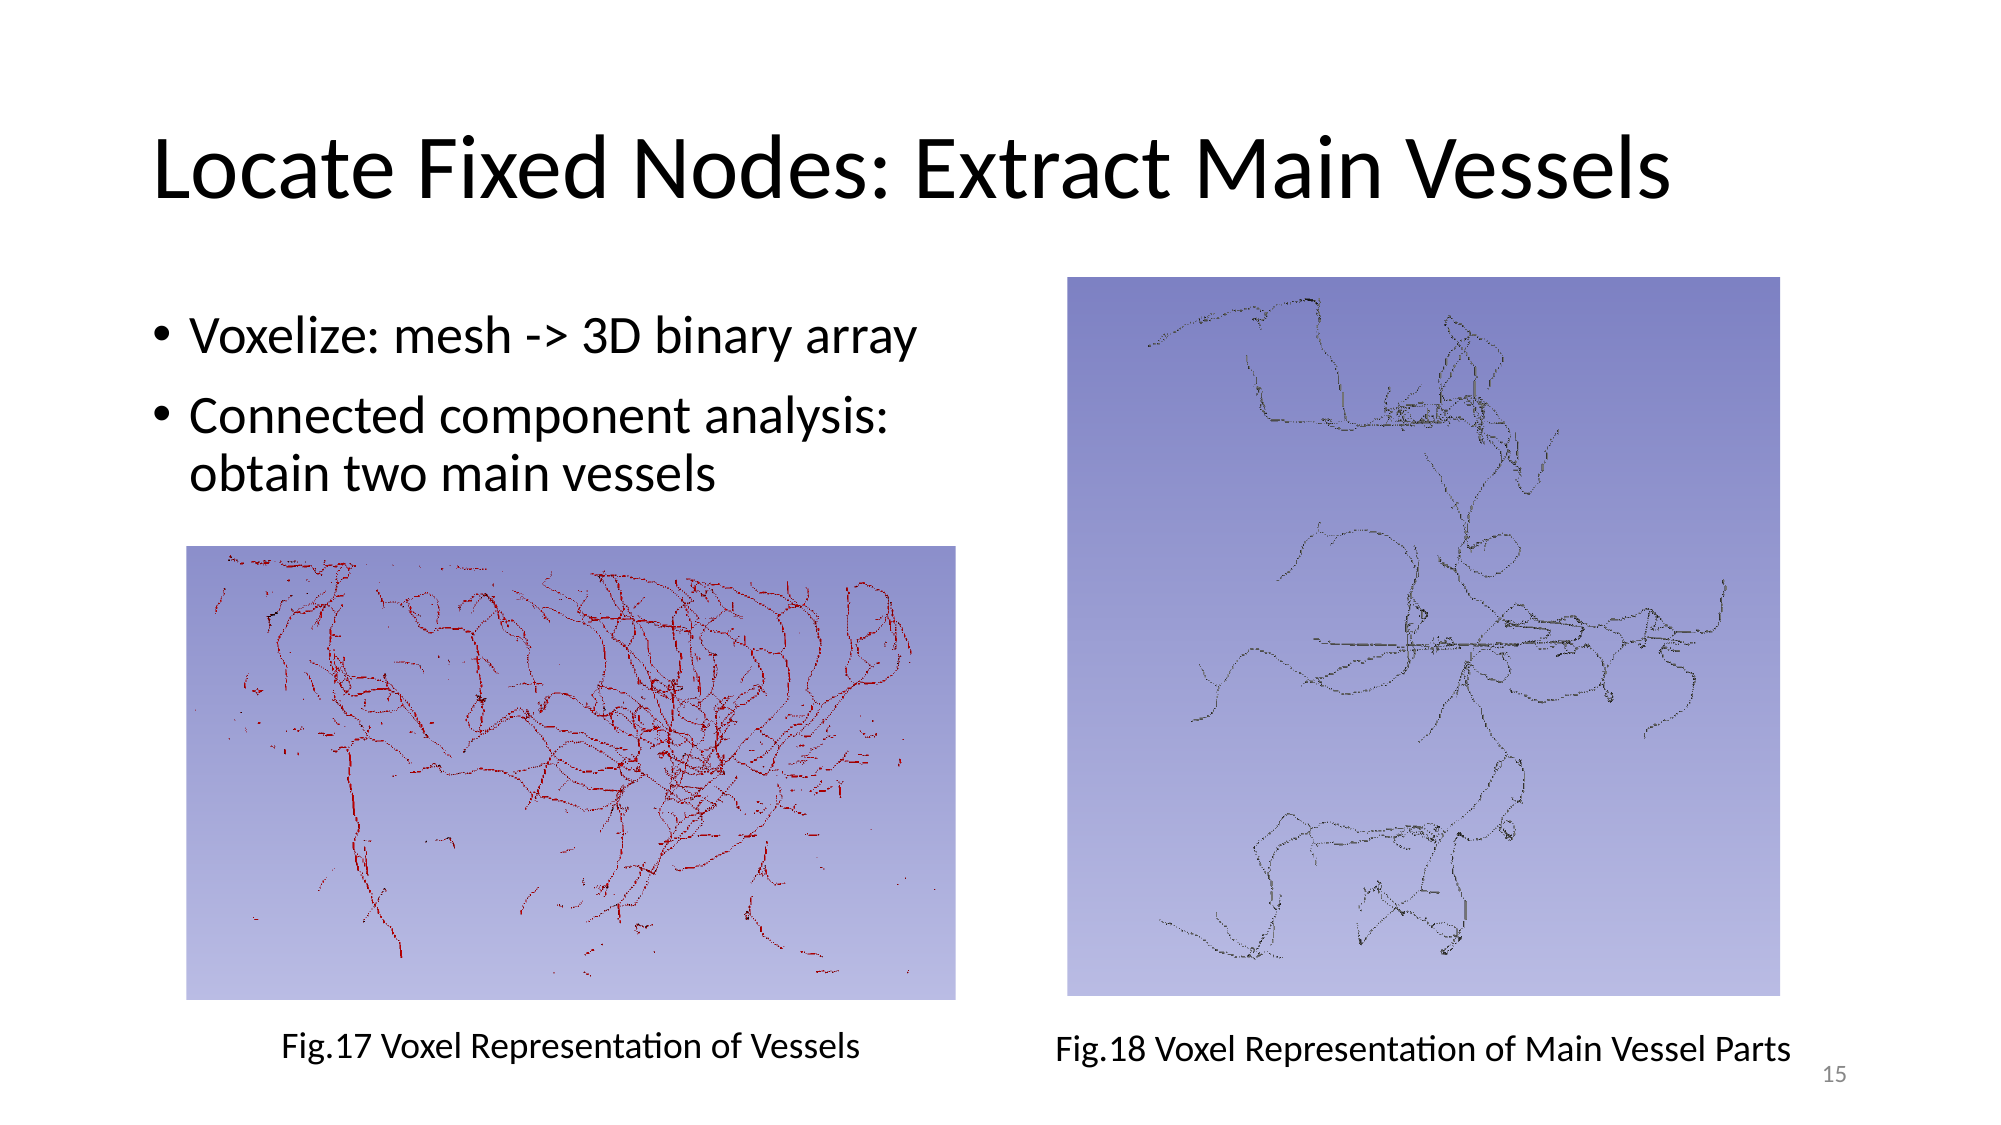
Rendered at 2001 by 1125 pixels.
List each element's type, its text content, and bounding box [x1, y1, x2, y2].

picture [1066, 277, 1781, 997]
title Locate Fixed Nodes: Extract Main Vessels [137, 59, 1863, 278]
slide_number 15 [1412, 1042, 1863, 1103]
text_box Voxelize: mesh -> 3D binary array Connected component analysis: obtain two main vessels [137, 299, 1049, 1014]
text_box Fig.17 Voxel Representation of Vessels [238, 1013, 905, 1074]
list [186, 546, 957, 1000]
text_box Fig.18 Voxel Representation of Main Vessel Parts [1016, 1016, 1831, 1077]
